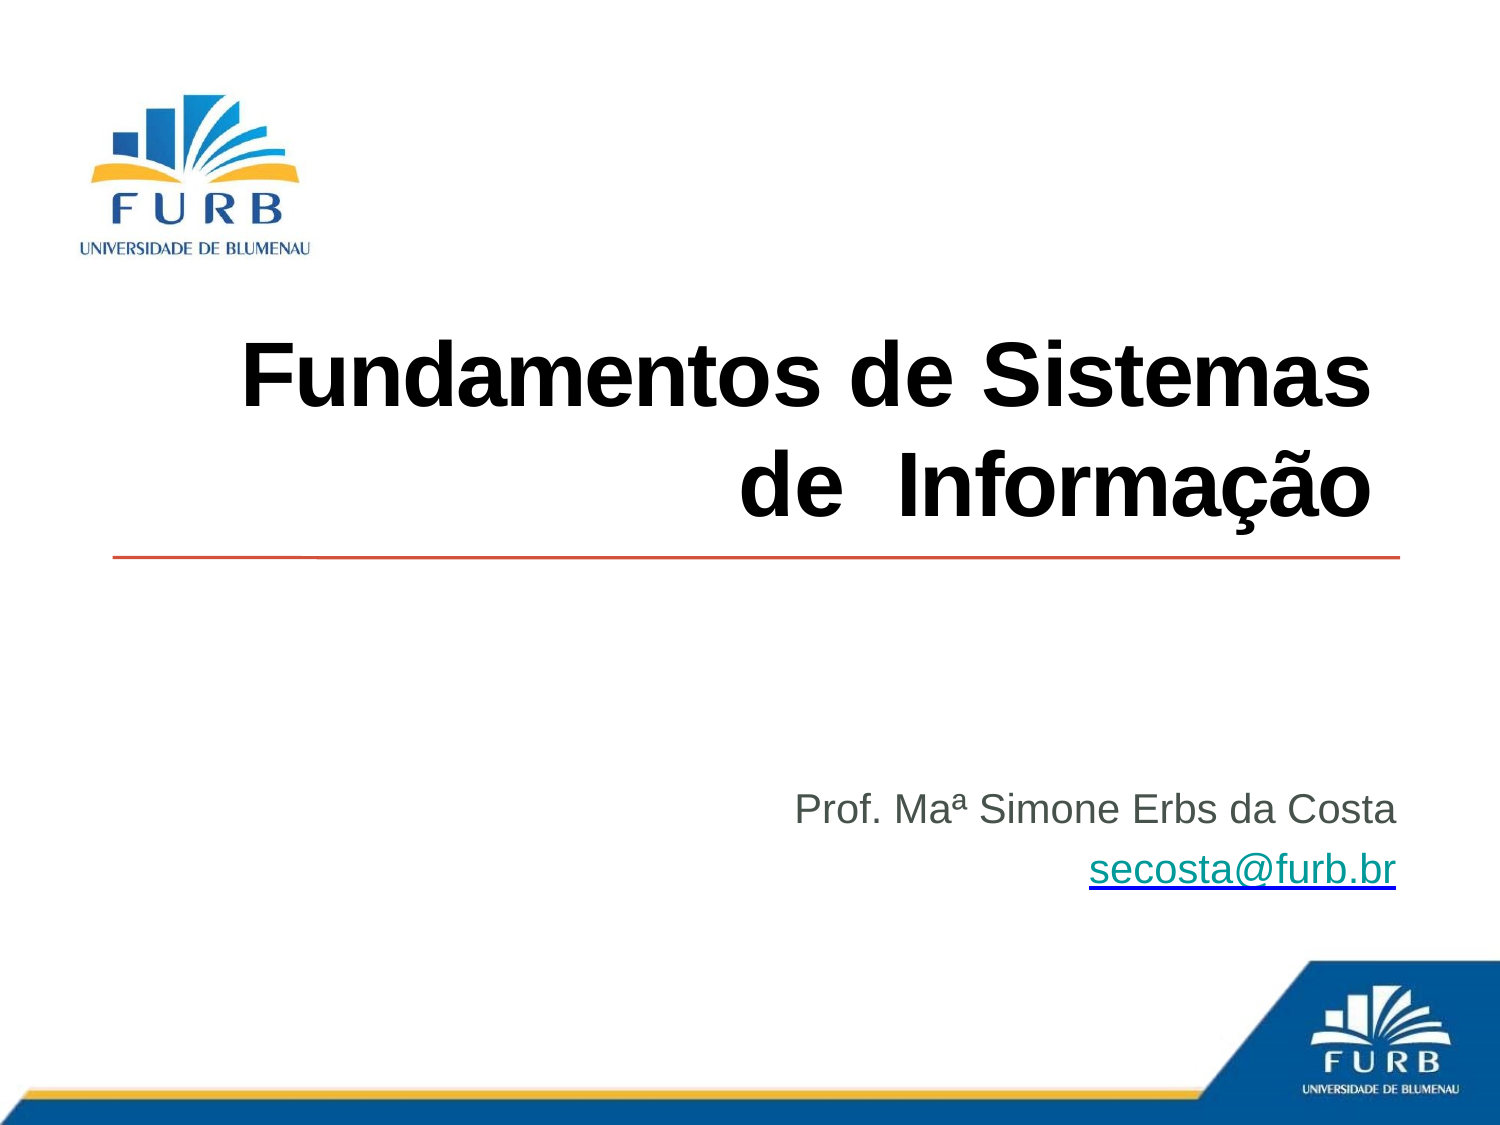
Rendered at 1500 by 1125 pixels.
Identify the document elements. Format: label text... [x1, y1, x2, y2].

title Fundamentos de Sistemas de Informação [127, 312, 1375, 535]
text_box Prof. Maª Simone Erbs da Costa secosta@furb.br [206, 769, 1398, 892]
picture [0, 0, 1500, 1125]
